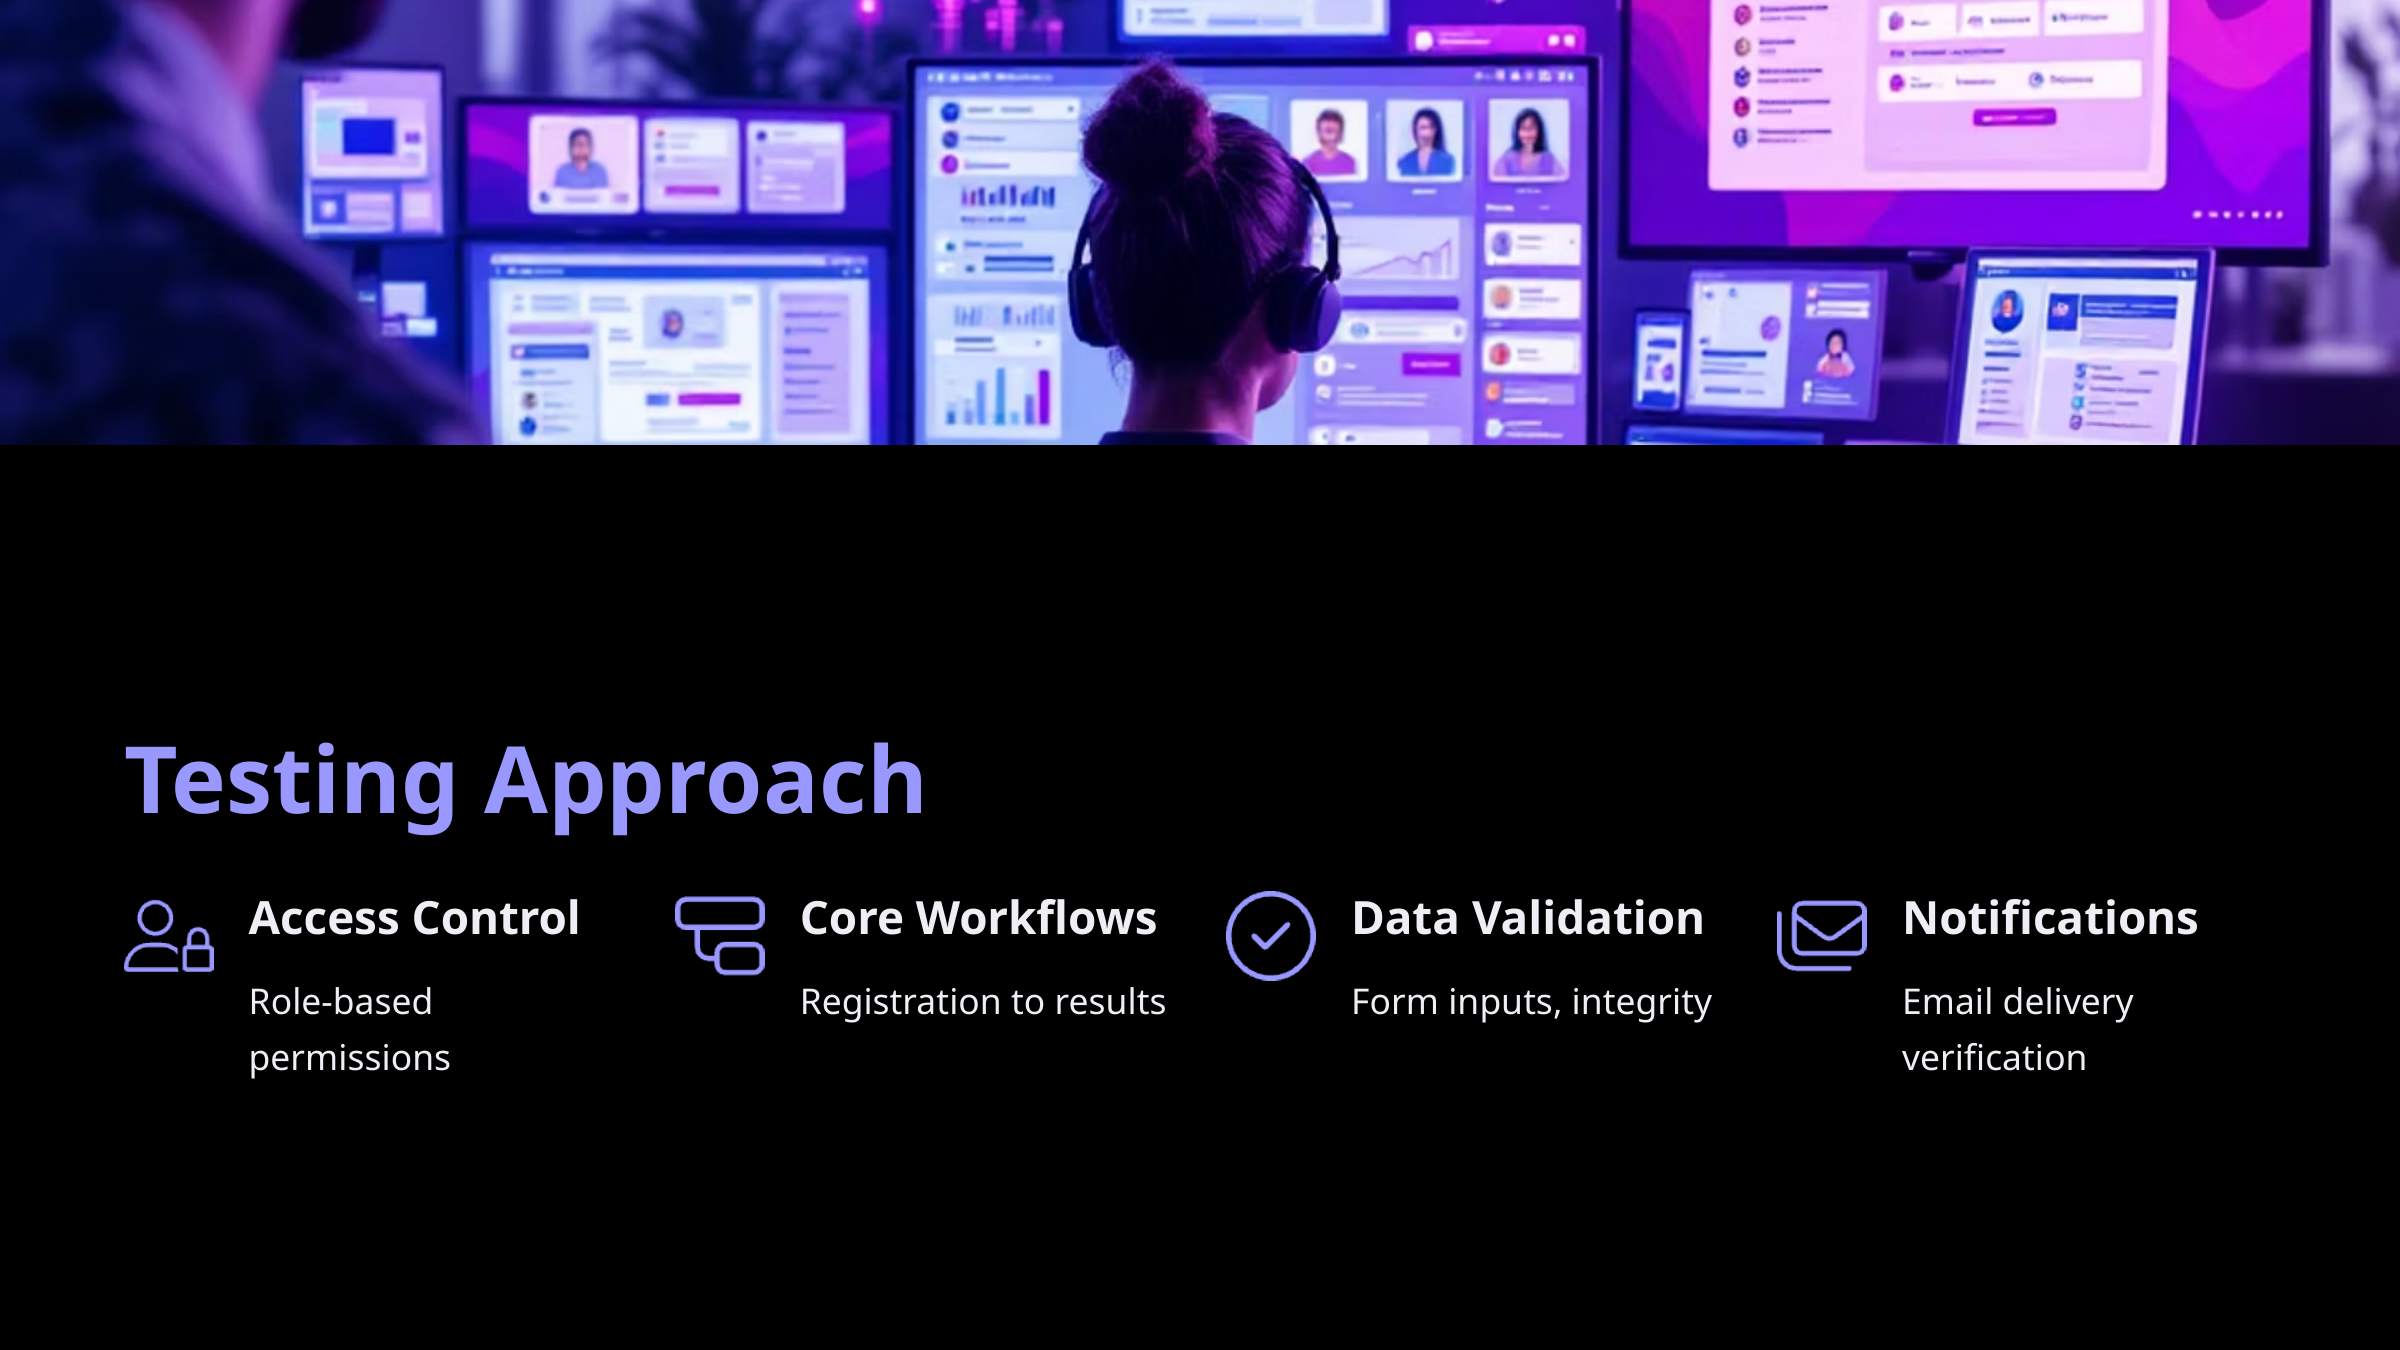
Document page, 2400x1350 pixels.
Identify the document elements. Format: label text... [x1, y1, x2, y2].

text_box Role-based permissions [248, 965, 623, 1079]
text_box Email delivery verification [1902, 965, 2276, 1079]
text_box Data Validation [1350, 885, 1725, 944]
text_box Notifications [1902, 885, 2276, 944]
text_box Registration to results [799, 965, 1174, 1079]
text_box Access Control [248, 885, 623, 944]
text_box Testing Approach [124, 715, 1060, 833]
picture [675, 891, 765, 981]
picture [1777, 891, 1867, 981]
text_box Core Workflows [799, 885, 1174, 944]
picture [0, 0, 2400, 445]
picture [124, 891, 214, 981]
text_box Form inputs, integrity [1350, 965, 1725, 1079]
picture [1226, 891, 1316, 981]
